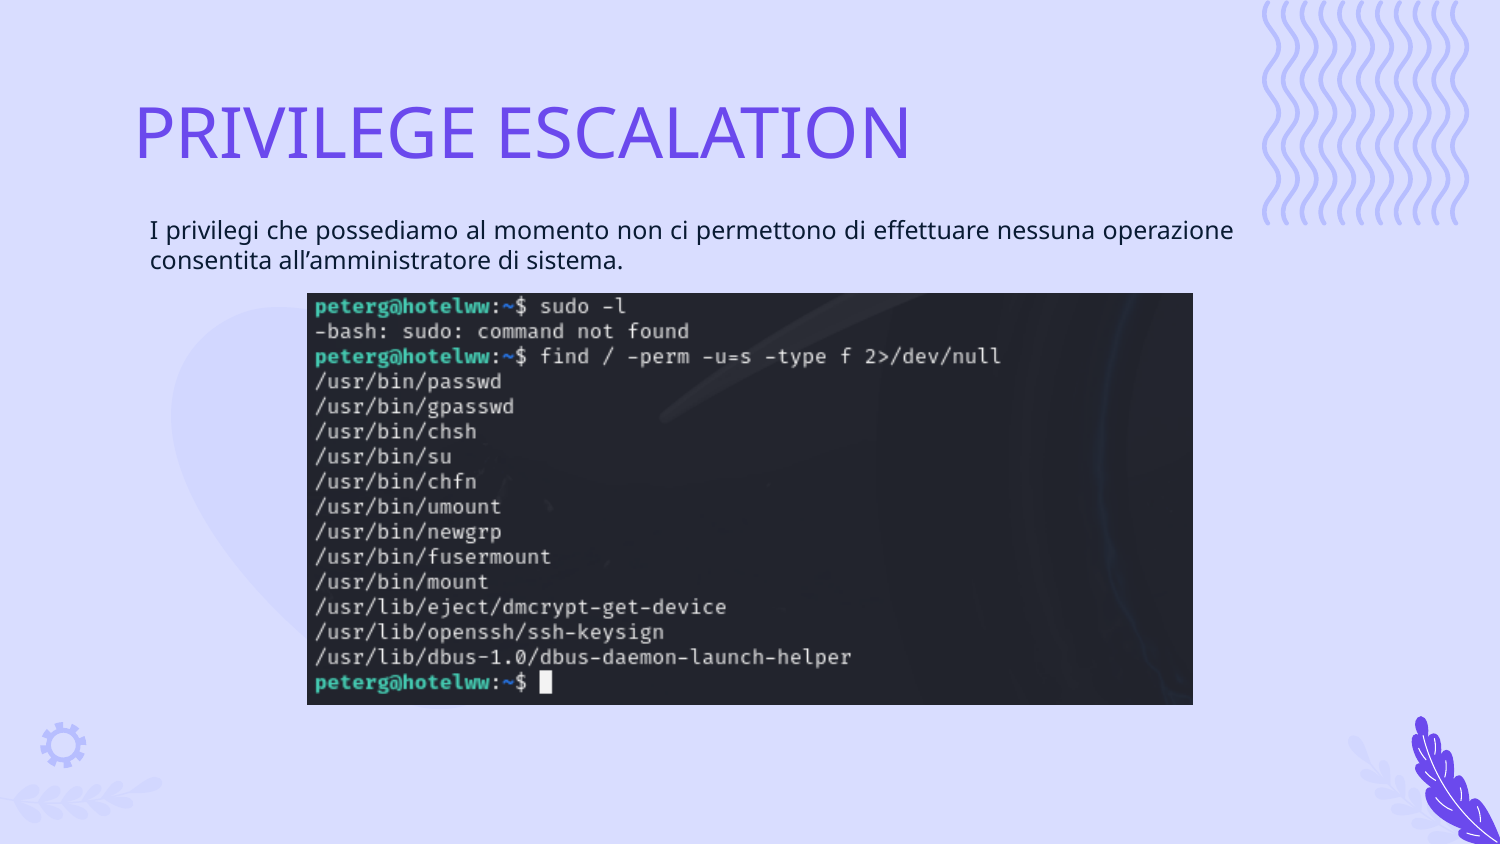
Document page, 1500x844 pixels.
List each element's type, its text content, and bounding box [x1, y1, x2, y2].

picture [306, 293, 1194, 706]
title PRIVILEGE ESCALATION [118, 72, 1382, 167]
text_box I privilegi che possediamo al momento non ci permettono di effettuare nessuna operazione consentita all’amministratore di sistema. [134, 199, 1251, 294]
